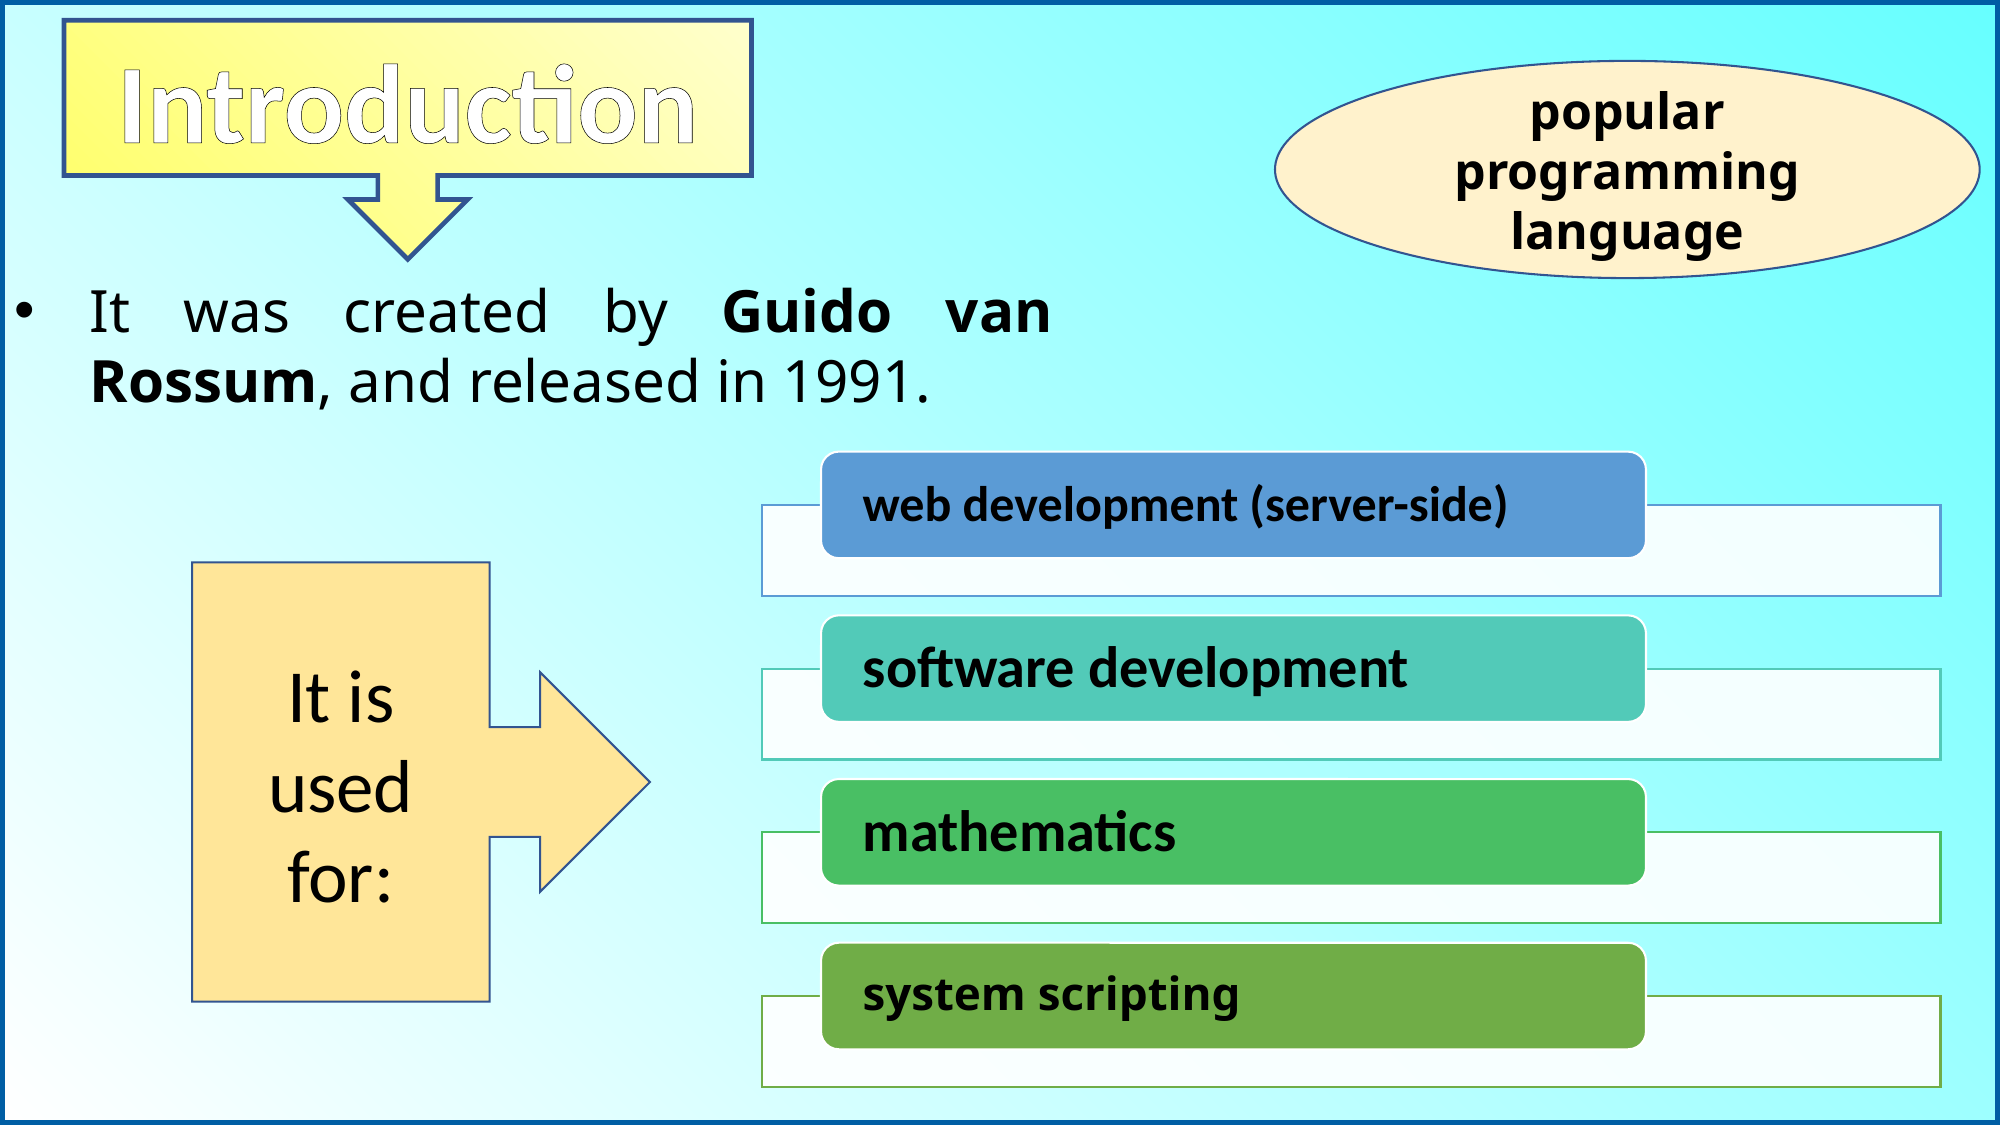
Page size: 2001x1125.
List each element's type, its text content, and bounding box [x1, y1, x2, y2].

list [762, 441, 1941, 1097]
text_box It is used for: [191, 561, 652, 1003]
text_box [0, 0, 2000, 1125]
text_box popular programming language [1273, 59, 1981, 280]
